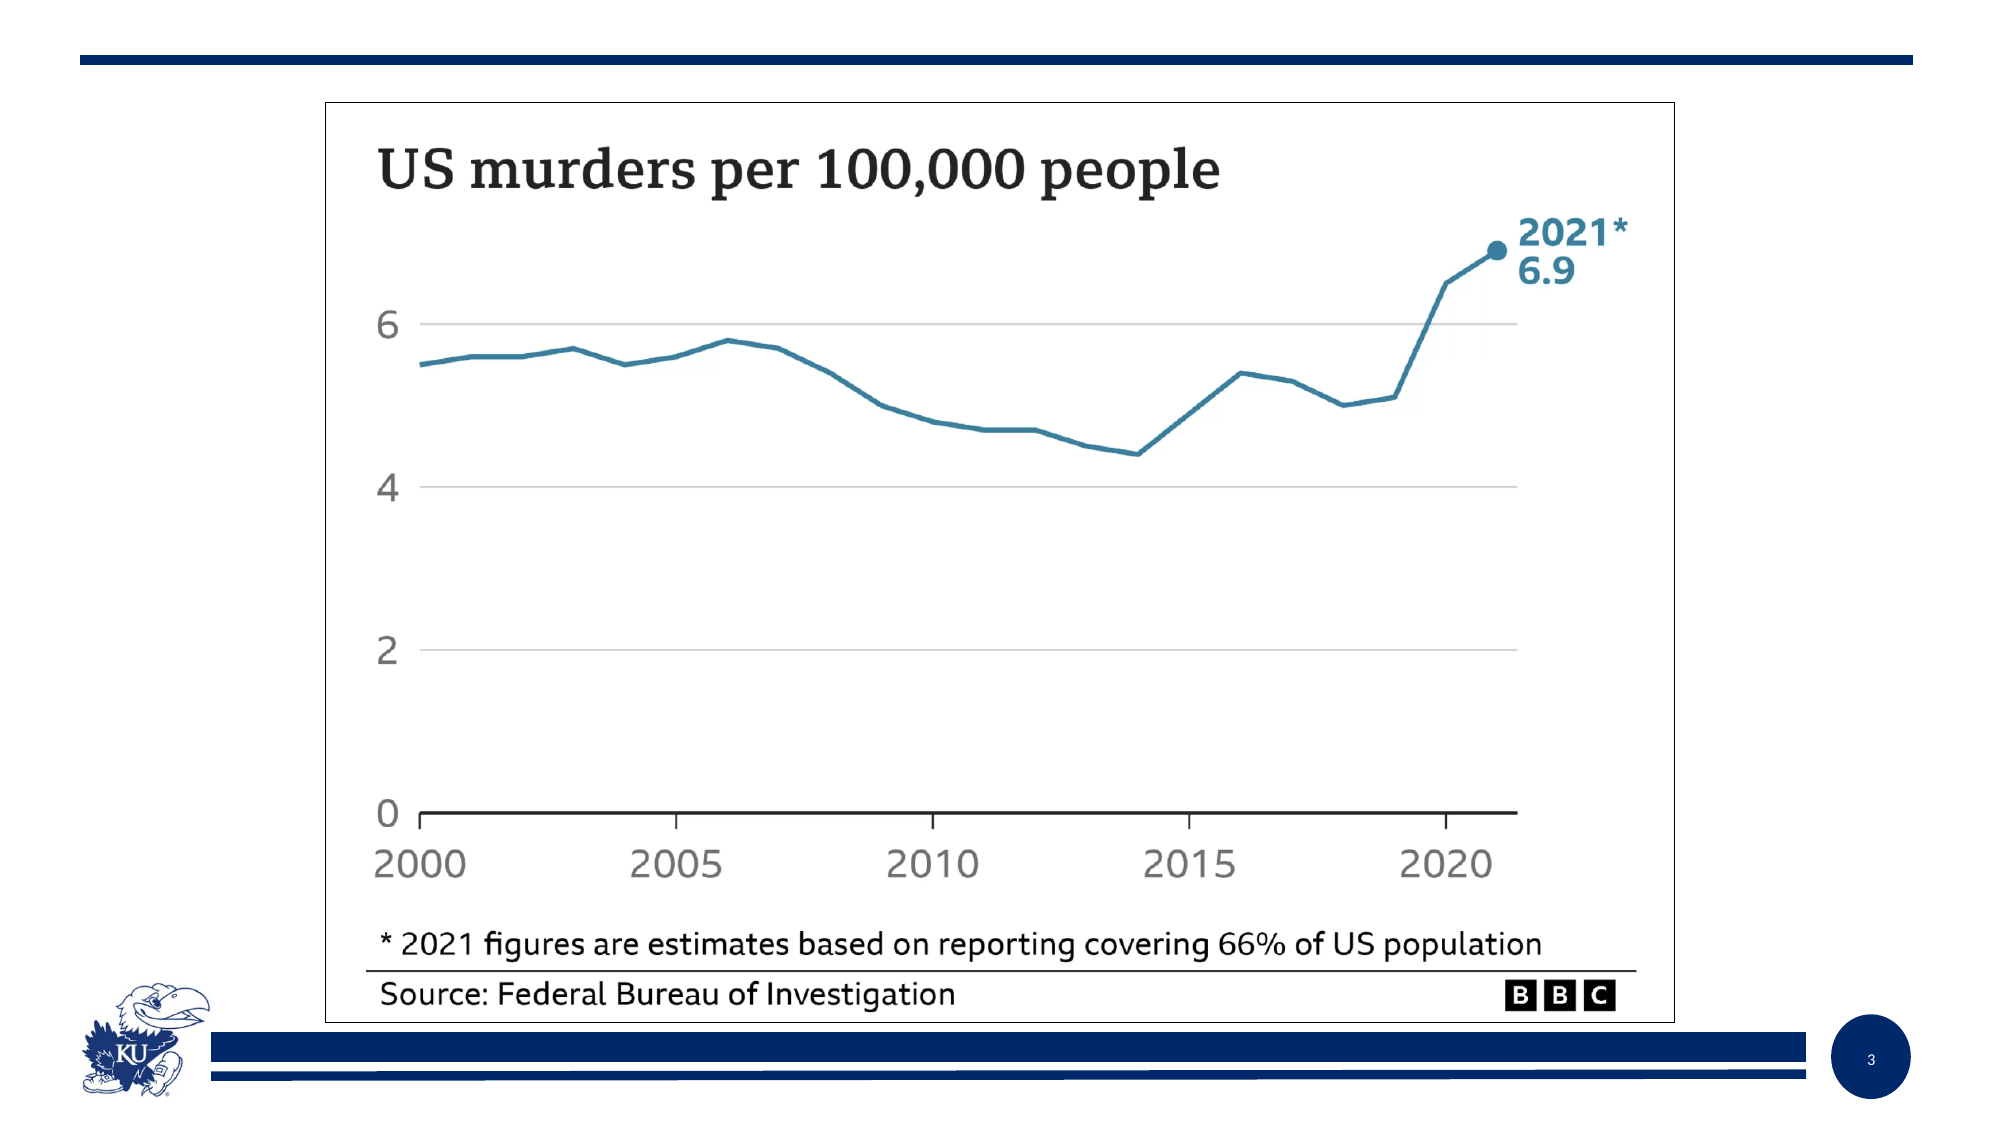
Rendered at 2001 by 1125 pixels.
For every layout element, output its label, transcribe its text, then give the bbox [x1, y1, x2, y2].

picture [80, 981, 211, 1098]
picture [325, 102, 1675, 1023]
slide_number 2 [1832, 1029, 1911, 1090]
